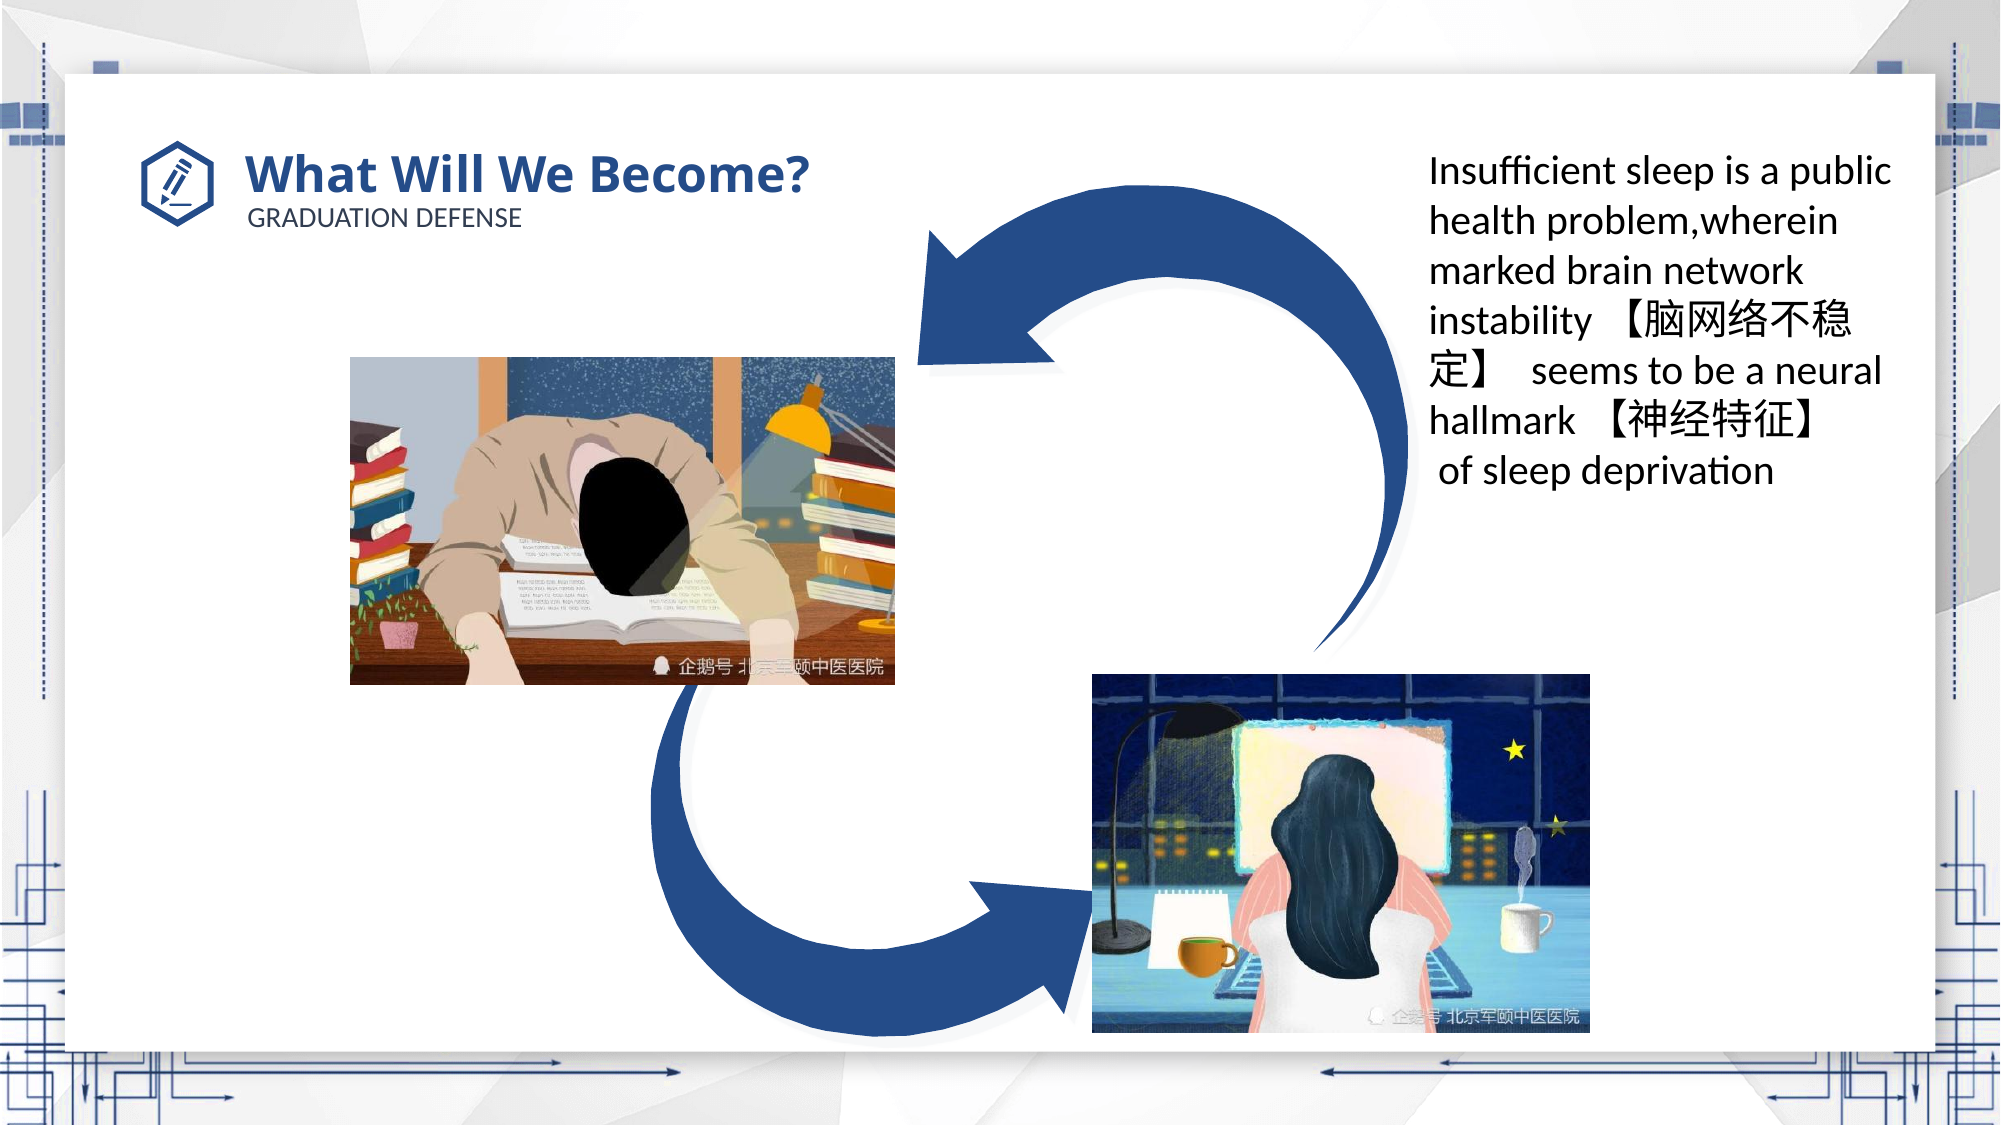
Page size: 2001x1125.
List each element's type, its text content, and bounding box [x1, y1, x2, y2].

text_box [650, 685, 1092, 1037]
text_box Insufficient sleep is a public health problem,wherein marked brain network instability【脑网络不稳定】 seems to be a neural hallmark【神经特征】 of sleep deprivation [1413, 135, 1939, 488]
text_box [917, 185, 1408, 653]
picture [0, 0, 2001, 1125]
title What Will We Become? [230, 123, 827, 199]
